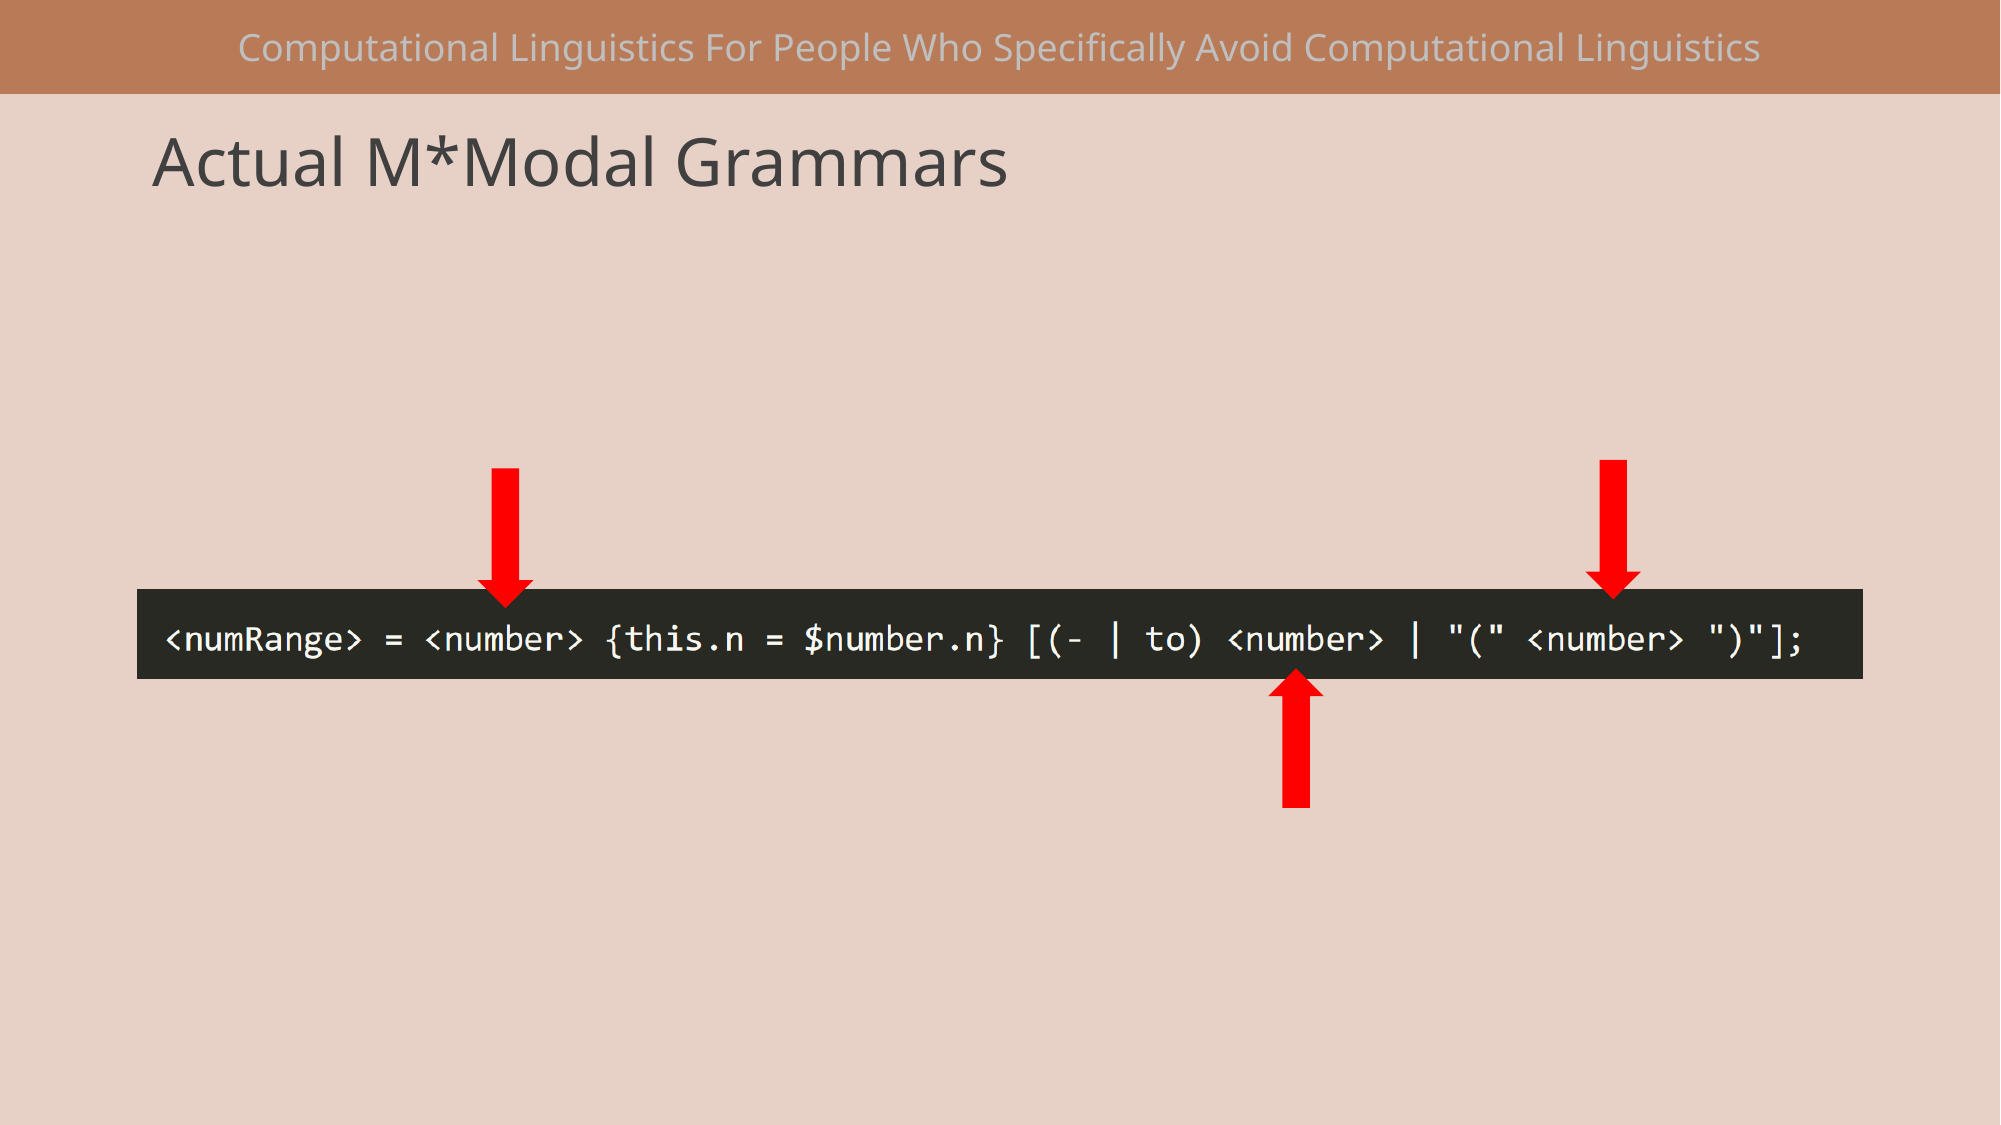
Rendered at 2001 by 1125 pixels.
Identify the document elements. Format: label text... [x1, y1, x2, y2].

text_box [477, 468, 534, 589]
text_box [1585, 459, 1642, 589]
title Actual M*Modal Grammars [137, 114, 1863, 215]
text_box [1268, 679, 1324, 808]
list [137, 589, 1863, 679]
